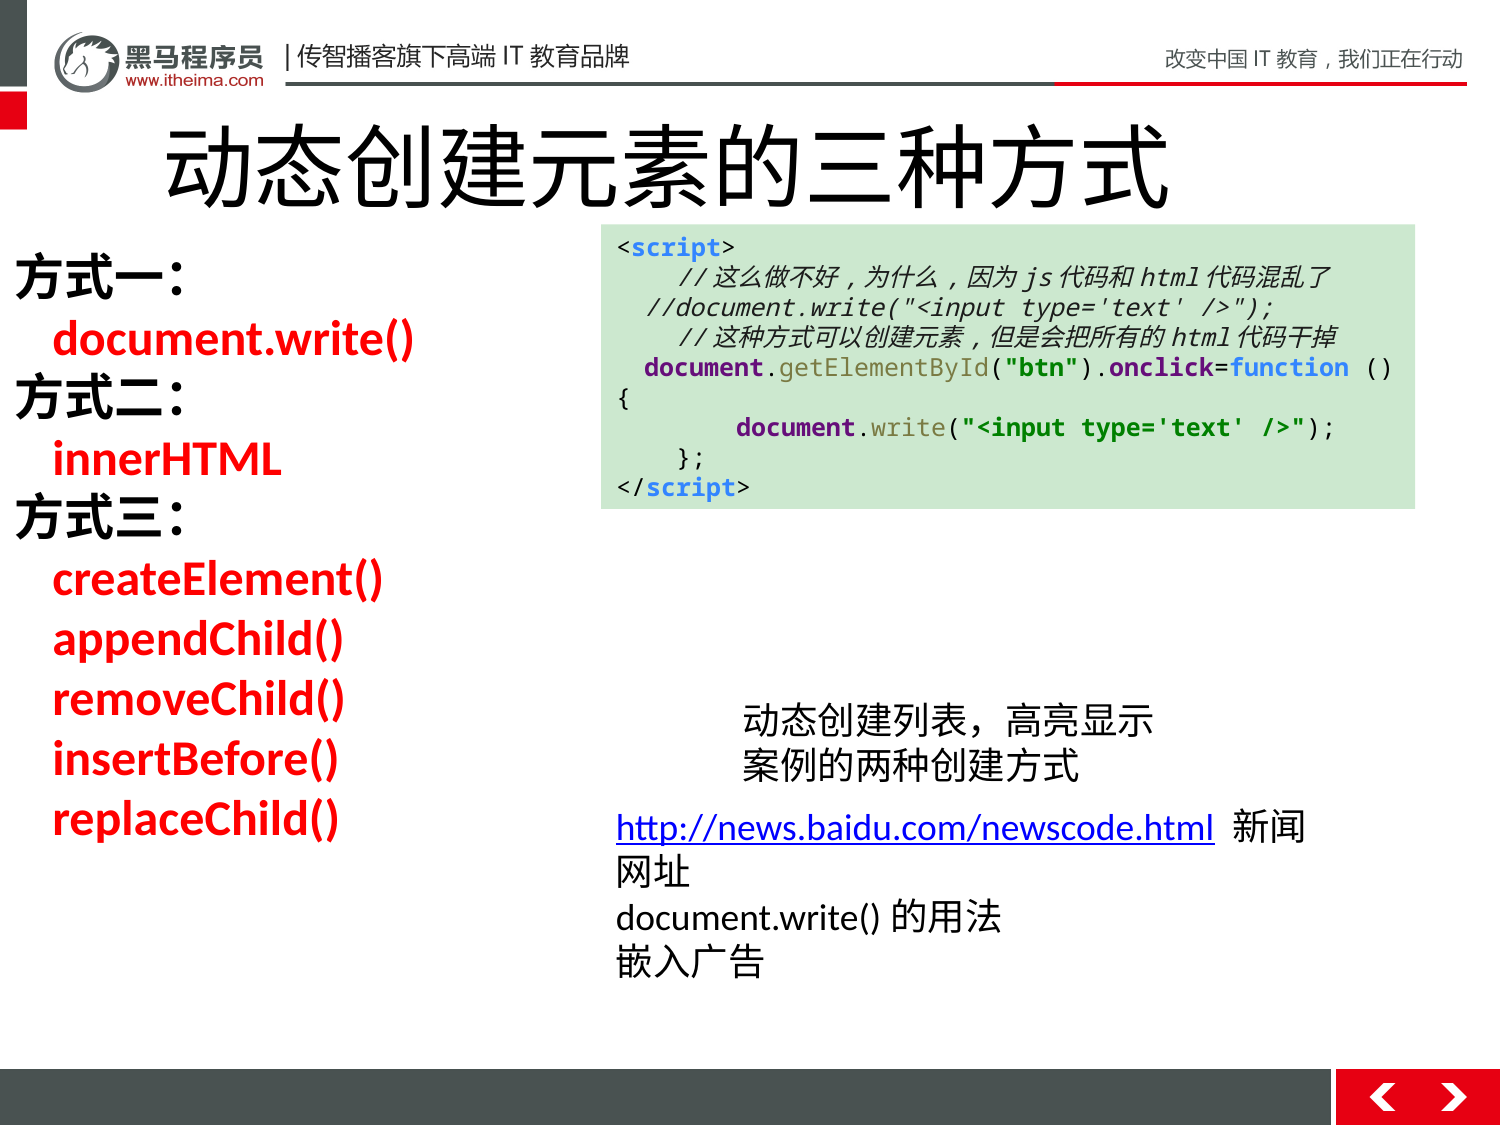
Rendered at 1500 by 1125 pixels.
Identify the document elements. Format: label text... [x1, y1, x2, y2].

list 方式一： document.write() 方式二： innerHTML 方式三： createElement() appendChild() removeChild() insertBefore() replaceChild() [0, 237, 1334, 1005]
picture [0, 0, 1500, 1125]
title 动态创建元素的三种方式 [0, 102, 1334, 237]
text_box <script> //这么做不好,为什么,因为js代码和html代码混乱了 //document.write("<input type='text' />"); //这种方式可以创建元素,但是会把所有的html代码干掉 document.getElementById("btn").onclick=function () { document.write("<input type='text' />"); }; </script> [601, 224, 1416, 509]
text_box 动态创建列表，高亮显示 案例的两种创建方式 [728, 689, 1171, 795]
text_box http://news.baidu.com/newscode.html 新闻网址 document.write()的用法 嵌入广告 [601, 795, 1352, 991]
